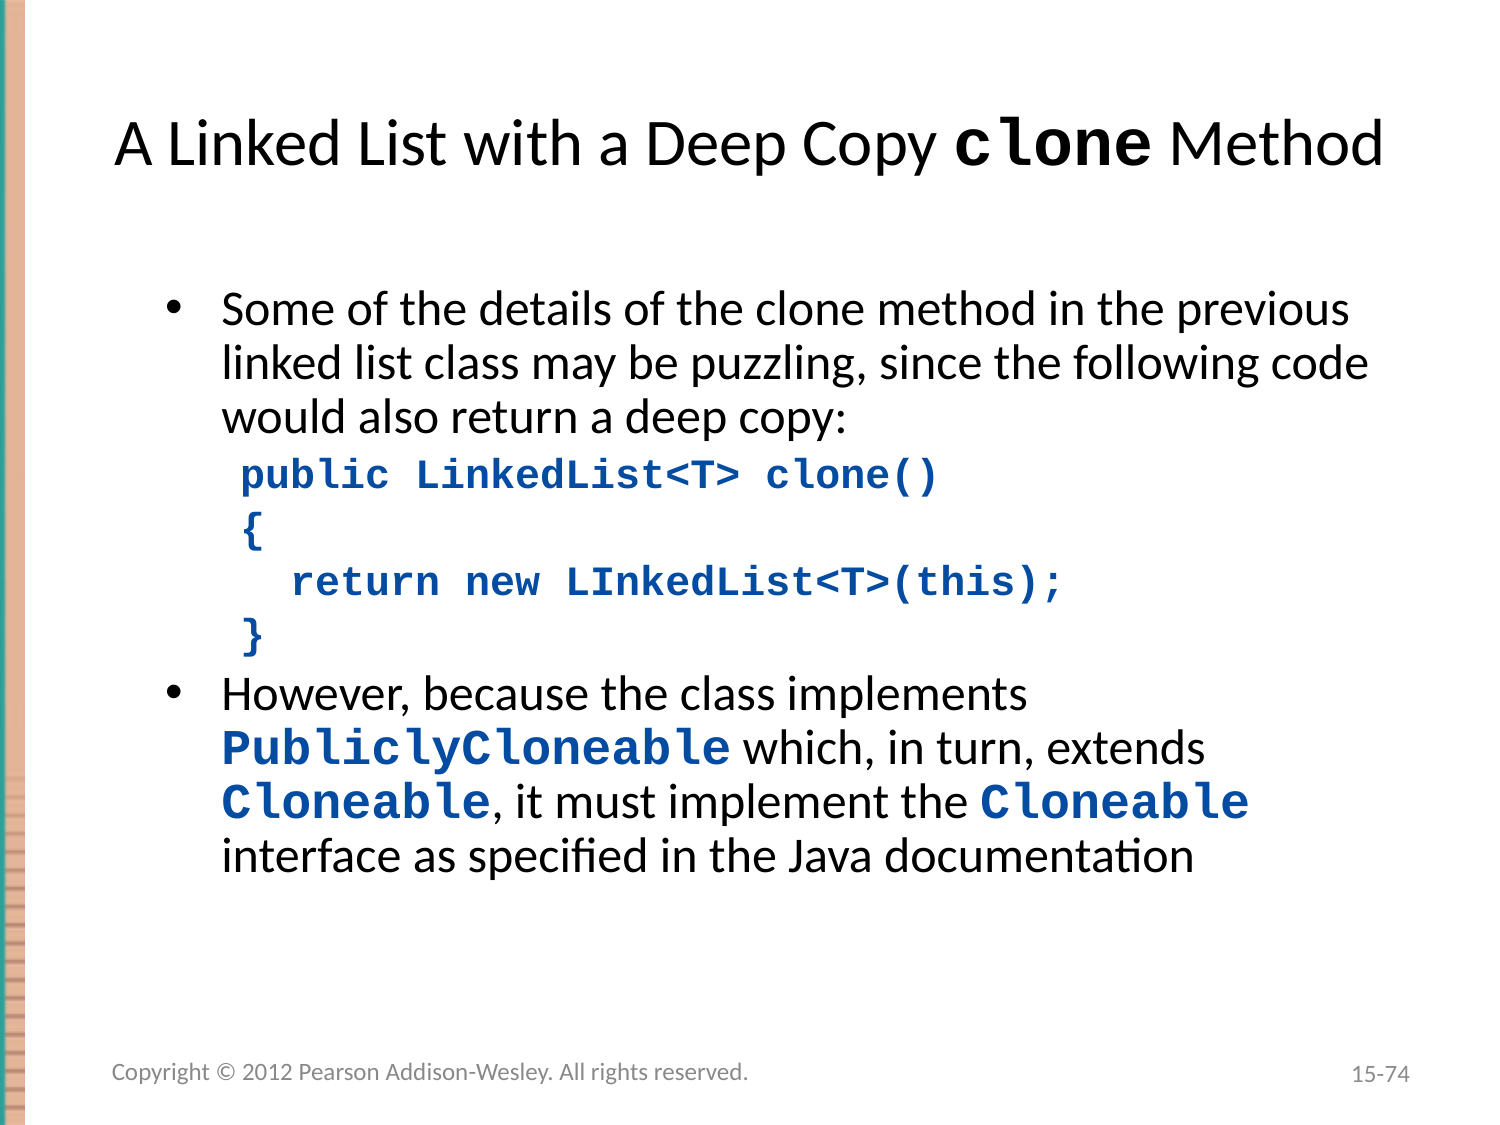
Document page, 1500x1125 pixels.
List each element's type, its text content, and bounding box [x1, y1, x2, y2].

footer Copyright © 2012 Pearson Addison-Wesley. All rights reserved. [75, 1040, 788, 1100]
title A Linked List with a Deep Copy clone Method [74, 44, 1426, 233]
picture [0, 0, 25, 1125]
slide_number 15-74 [1074, 1042, 1425, 1103]
list Some of the details of the clone method in the previous linked list class may be puzzling, since the following code would also return a deep copy: public LinkedList<T> clone() { return new LInkedList<T>(this); } However, because the class implements PubliclyCloneable which, in turn, extends Cloneable, it must implement the Cloneable interface as specified in the Java documentation [149, 274, 1388, 988]
